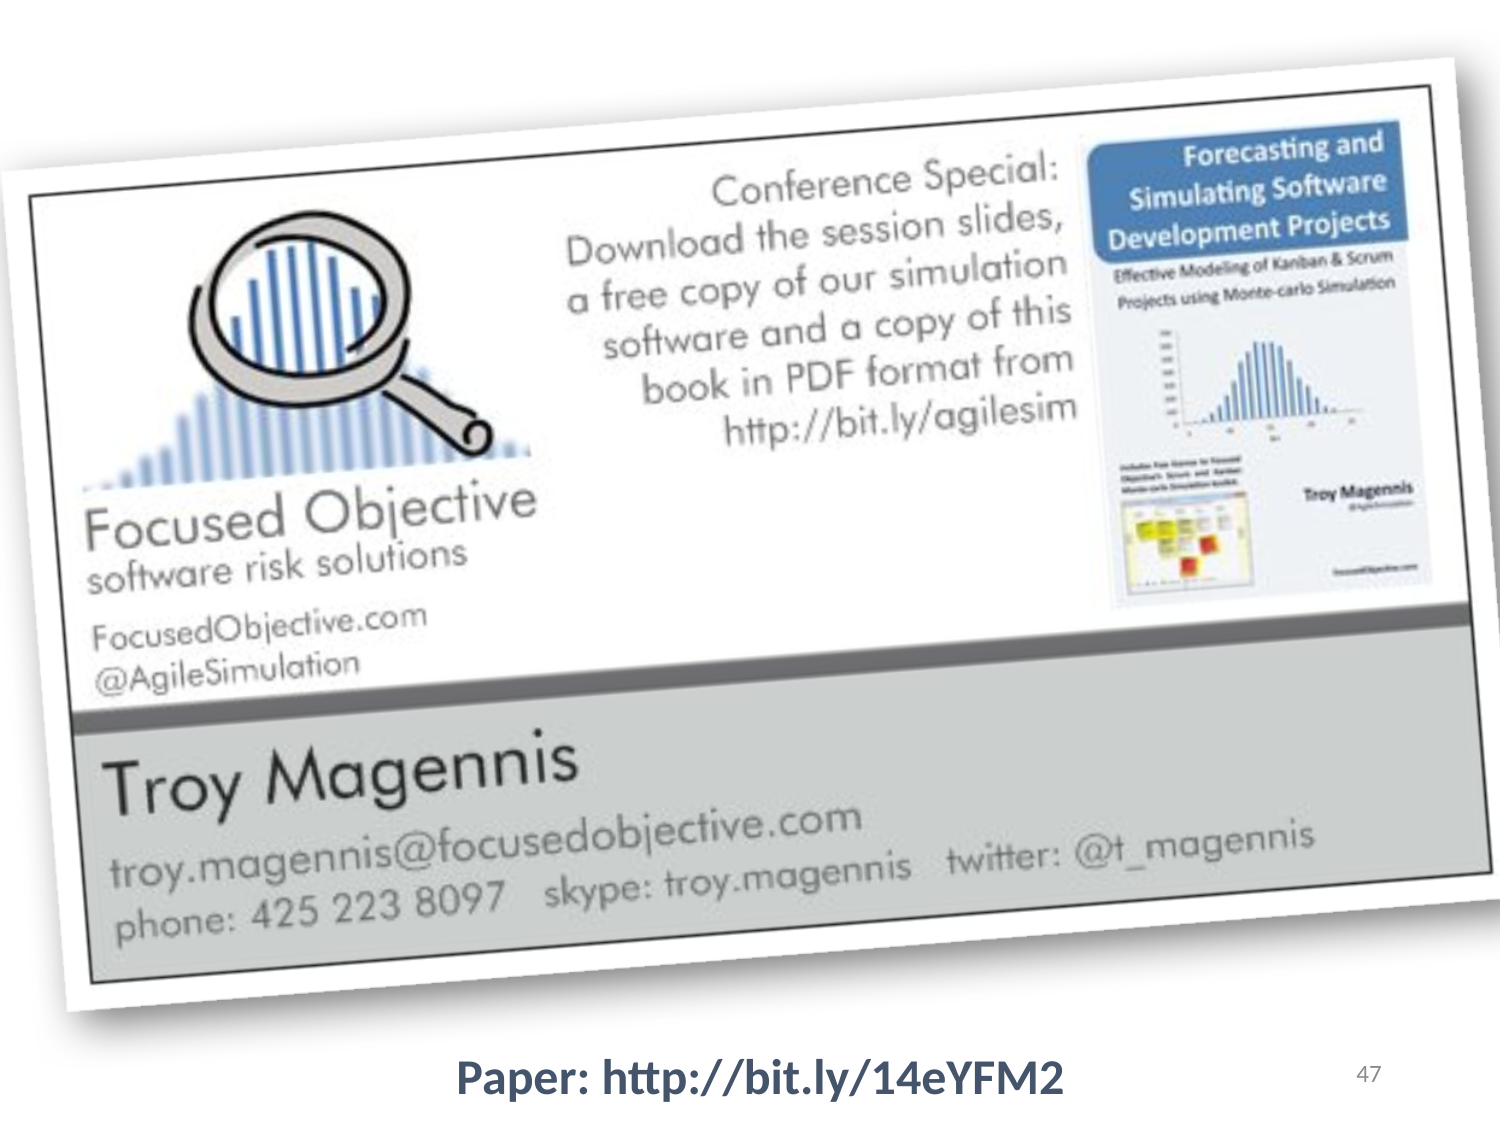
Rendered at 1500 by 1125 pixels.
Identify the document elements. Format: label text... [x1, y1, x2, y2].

text_box Paper: http://bit.ly/14eYFM2 [441, 1036, 1081, 1112]
picture [3, 59, 1500, 1010]
slide_number 47 [1081, 1042, 1397, 1103]
